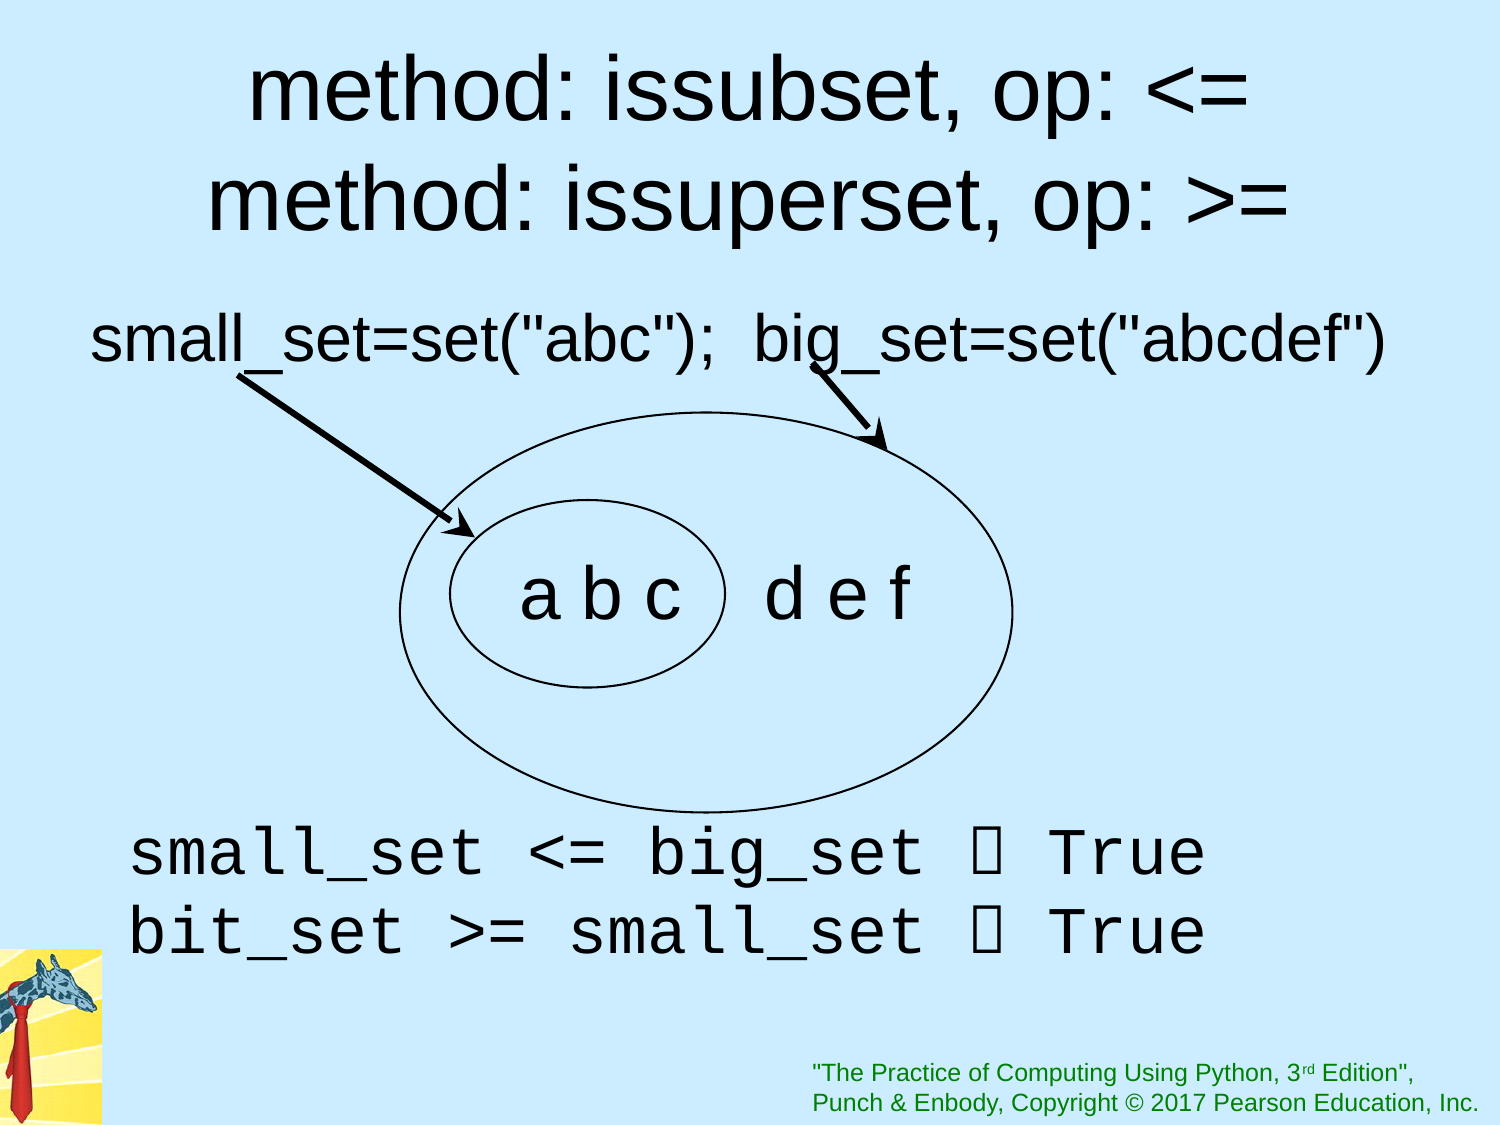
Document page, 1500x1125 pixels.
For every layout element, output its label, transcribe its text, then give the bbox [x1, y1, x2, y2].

text_box a b c d e f [504, 537, 926, 643]
text_box [450, 500, 705, 688]
text_box [866, 427, 888, 451]
list small_set=set("abc"); big_set=set("abcdef") [75, 287, 1475, 1005]
title method: issubset, op: <= method: issuperset, op: >= [75, 45, 1425, 233]
text_box [452, 517, 475, 538]
text_box [399, 412, 1013, 813]
picture [0, 949, 102, 1125]
text_box small_set <= big_set  True bit_set >= small_set  True [112, 800, 1500, 1045]
